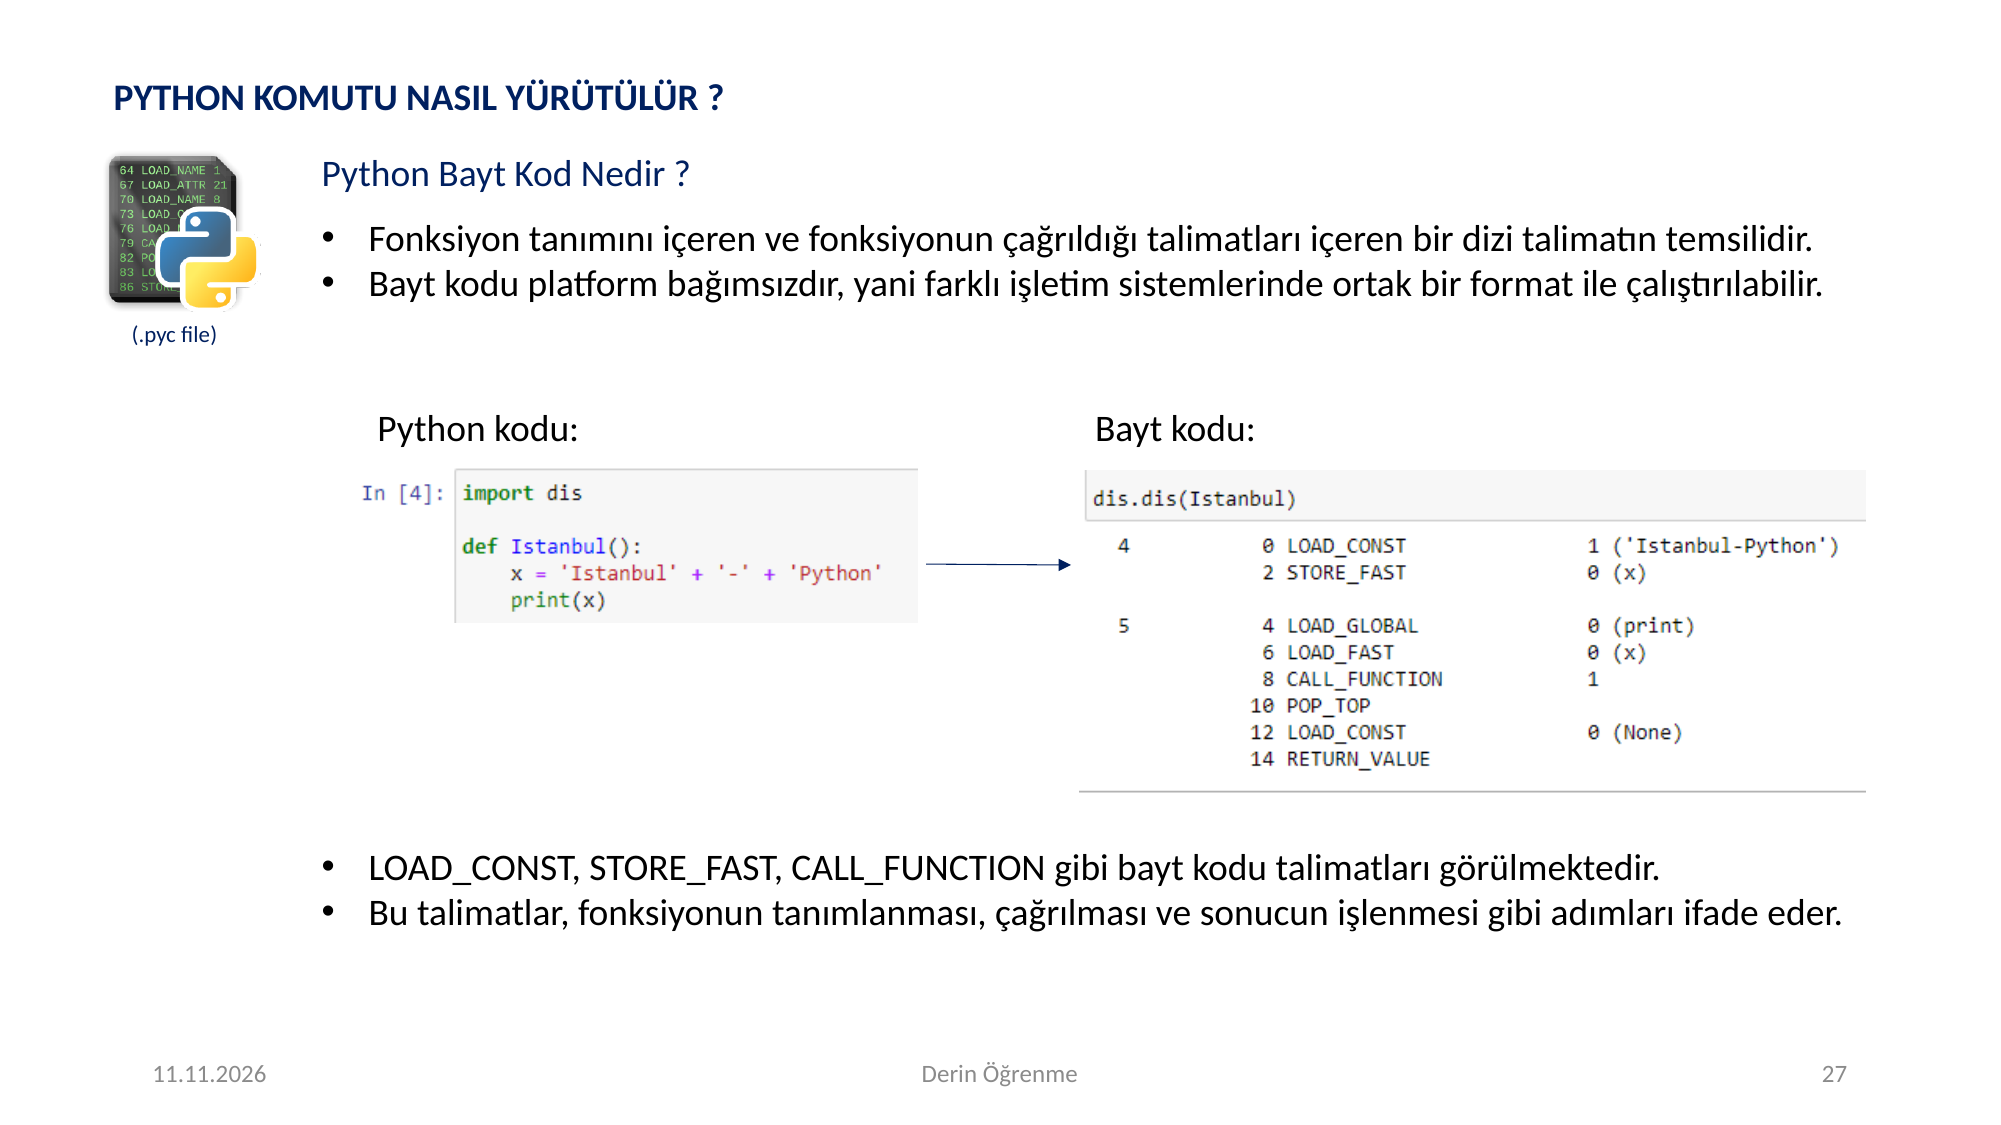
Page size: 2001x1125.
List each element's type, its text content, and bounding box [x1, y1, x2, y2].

text_box Bayt kodu: [1080, 396, 1271, 457]
text_box Fonksiyon tanımını içeren ve fonksiyonun çağrıldığı talimatları içeren bir dizi talimatın temsilidir. Bayt kodu platform bağımsızdır, yani farklı işletim sistemlerinde ortak bir format ile çalıştırılabilir. [306, 206, 1952, 312]
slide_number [137, 1042, 588, 1103]
text_box PYTHON KOMUTU NASIL YÜRÜTÜLÜR ? [99, 65, 1101, 126]
picture [1079, 470, 1866, 799]
footer Derin Öğrenme [662, 1042, 1338, 1103]
picture [306, 461, 918, 623]
text_box Python kodu: [362, 396, 595, 457]
text_box LOAD_CONST, STORE_FAST, CALL_FUNCTION gibi bayt kodu talimatları görülmektedir. Bu talimatlar, fonksiyonun tanımlanması, çağrılması ve sonucun işlenmesi gibi adımları ifade eder. [306, 835, 1952, 941]
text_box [99, 150, 261, 355]
text_box Python Bayt Kod Nedir ? [306, 141, 732, 202]
slide_number 27 [1412, 1042, 1863, 1103]
